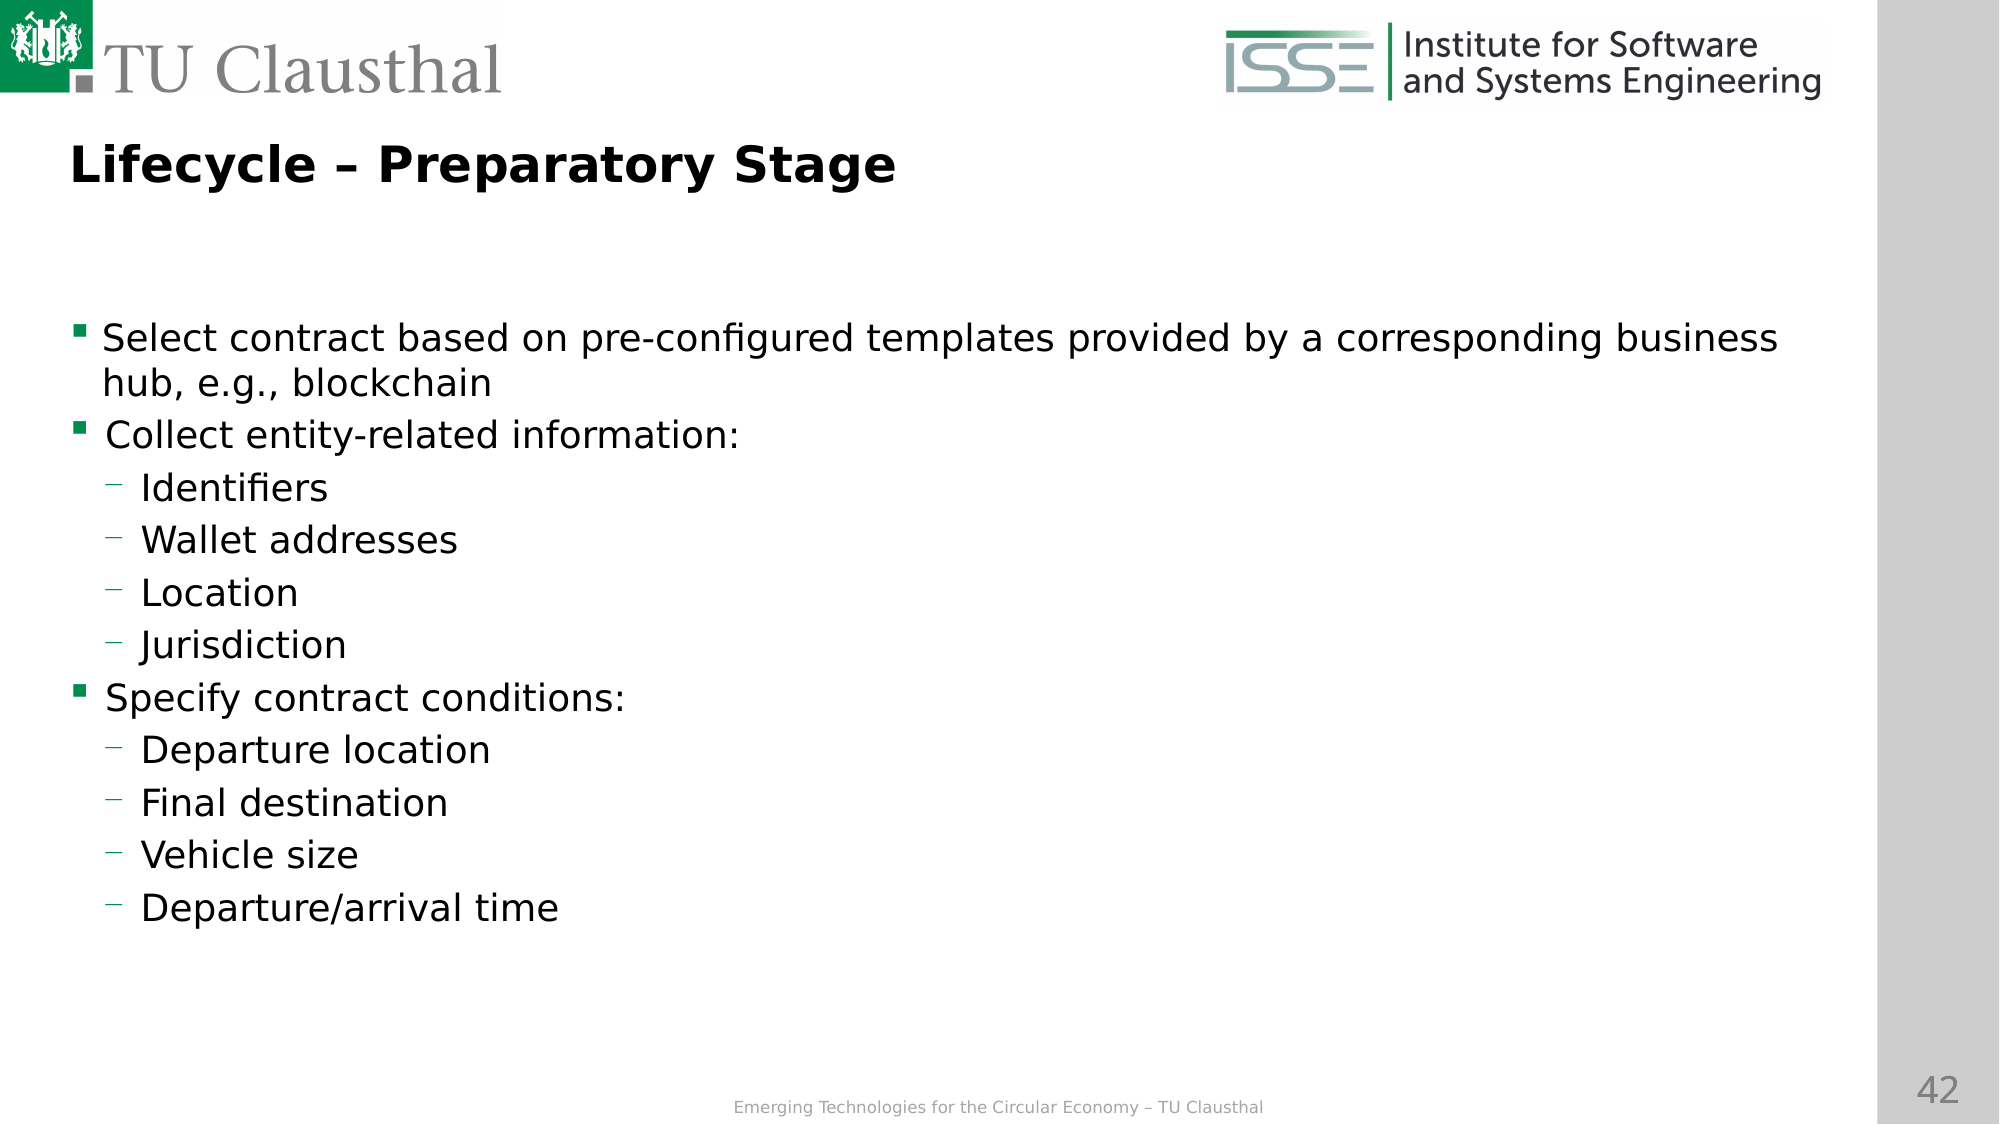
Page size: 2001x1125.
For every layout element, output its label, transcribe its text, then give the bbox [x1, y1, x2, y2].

text_box Lifecycle – Preparatory Stage [55, 125, 1818, 208]
picture [1218, 22, 1826, 107]
picture [0, 0, 501, 93]
text_box Select contract based on pre-configured templates provided by a corresponding business hub, e.g., blockchain Collect entity-related information: Identifiers Wallet addresses Location Jurisdiction Specify contract conditions: Departure location Final destination Vehicle size Departure/arrival time [55, 208, 1818, 1034]
